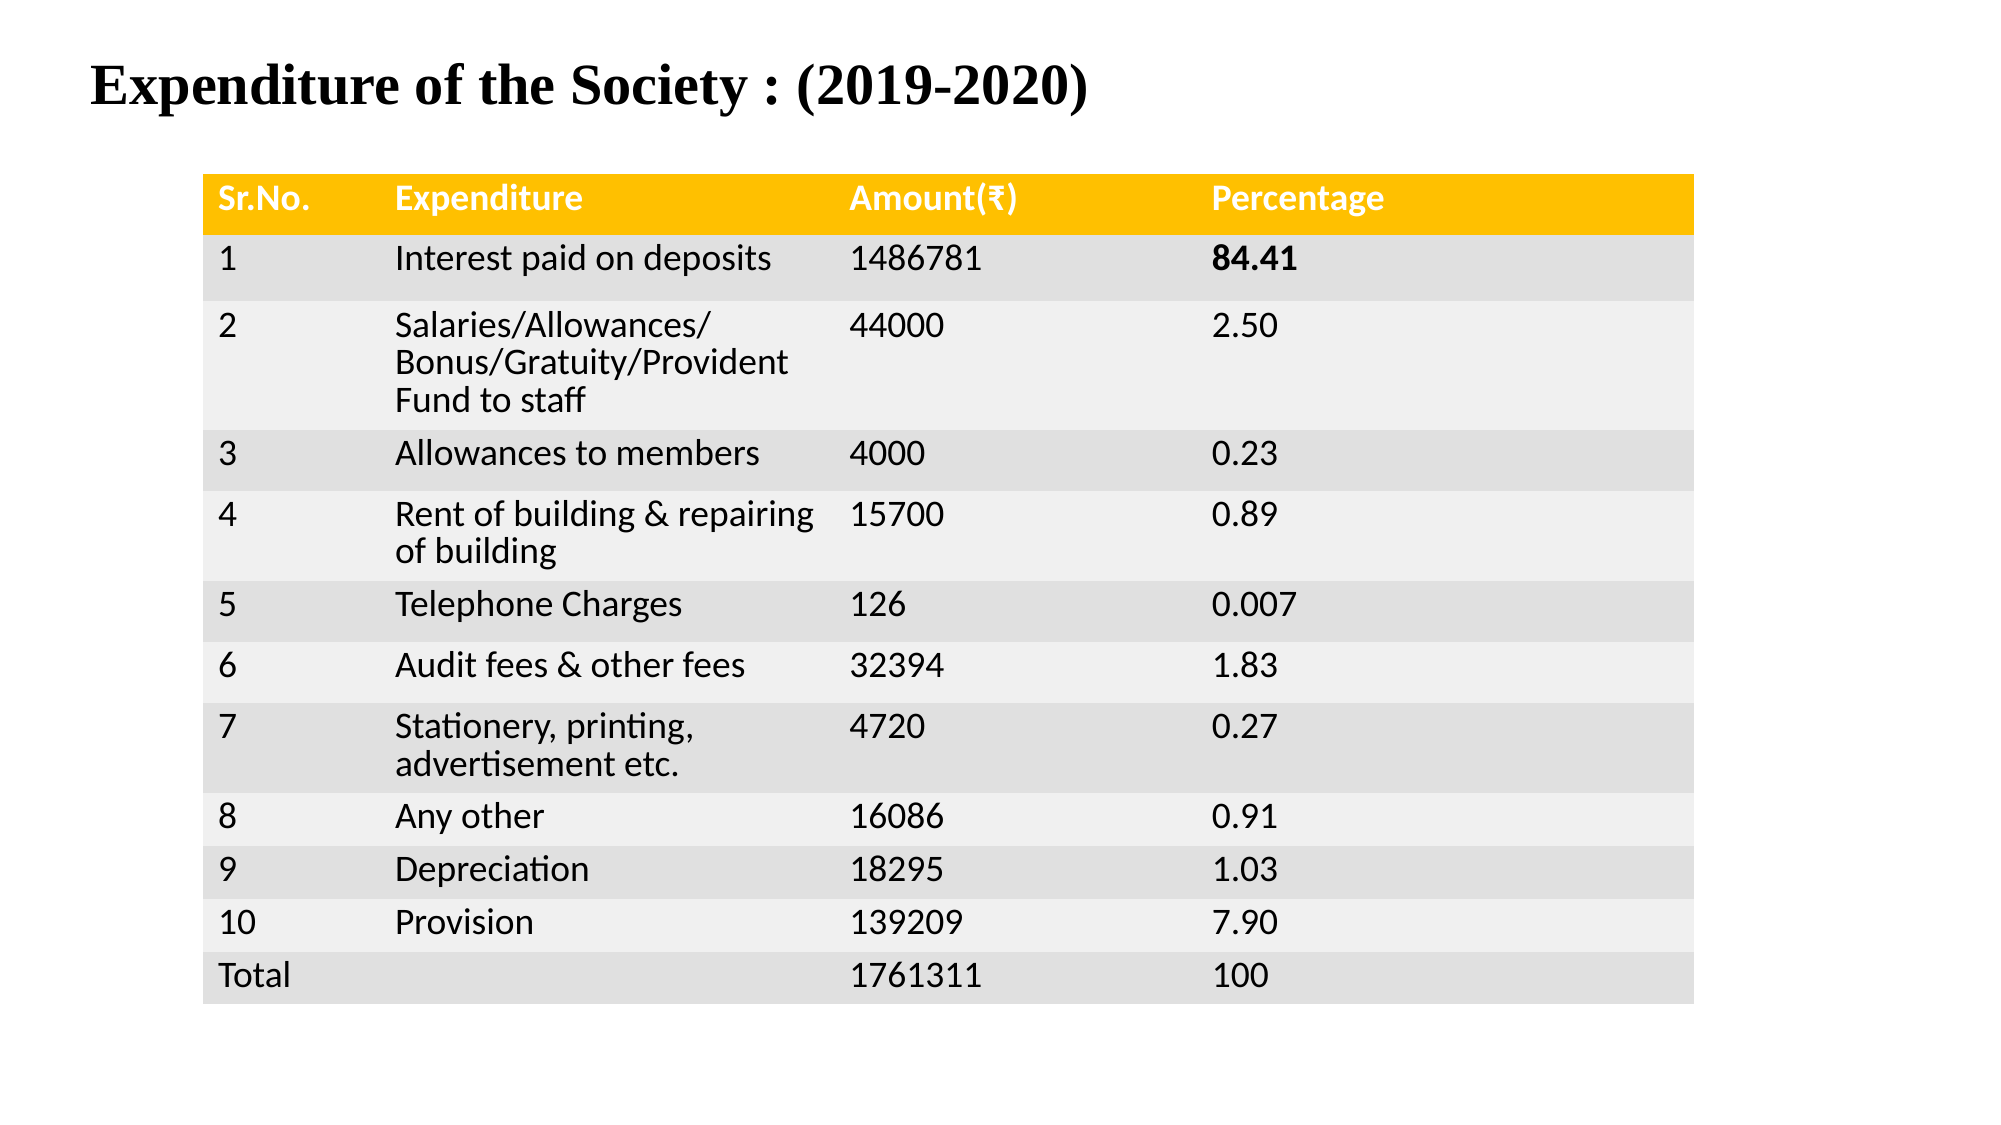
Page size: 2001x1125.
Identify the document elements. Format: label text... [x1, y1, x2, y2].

table_cell 0.91 [1197, 793, 1694, 846]
table_cell 10 [203, 899, 380, 952]
table_cell 15700 [834, 491, 1197, 581]
table_header Expenditure [380, 174, 834, 235]
table_cell 9 [203, 846, 380, 899]
table_cell 1486781 [834, 235, 1197, 301]
table_cell 84.41 [1197, 235, 1694, 301]
list Expenditure of the Society : (2019-2020) [61, 46, 1863, 1001]
table_cell Rent of building & repairing of building [380, 491, 834, 581]
table_cell 16086 [834, 793, 1197, 846]
table_header Amount(₹) [834, 174, 1197, 235]
table_cell 1.83 [1197, 642, 1694, 703]
table_cell Allowances to members [380, 430, 834, 491]
table_cell Provision [380, 899, 834, 952]
table_cell Any other [380, 793, 834, 846]
table_cell 1 [203, 235, 380, 301]
table_cell Audit fees & other fees [380, 642, 834, 703]
table_cell 2 [203, 301, 380, 430]
table_cell 7.90 [1197, 899, 1694, 952]
table_cell 1761311 [834, 952, 1197, 1004]
table_cell Stationery, printing, advertisement etc. [380, 703, 834, 793]
table_cell 44000 [834, 301, 1197, 430]
table_header Percentage [1197, 174, 1694, 235]
table_cell 0.27 [1197, 703, 1694, 793]
table_cell 2.50 [1197, 301, 1694, 430]
table_header Sr.No. [203, 174, 380, 235]
table_cell 8 [203, 793, 380, 846]
table_cell Total [203, 952, 834, 1004]
table_cell Interest paid on deposits [380, 235, 834, 301]
table_cell 18295 [834, 846, 1197, 899]
table_cell Telephone Charges [380, 581, 834, 642]
table_cell 5 [203, 581, 380, 642]
table_cell 139209 [834, 899, 1197, 952]
table_cell 32394 [834, 642, 1197, 703]
table_cell 0.89 [1197, 491, 1694, 581]
table_cell 0.007 [1197, 581, 1694, 642]
table_cell 4720 [834, 703, 1197, 793]
table_cell 1.03 [1197, 846, 1694, 899]
table_cell 6 [203, 642, 380, 703]
table_cell 0.23 [1197, 430, 1694, 491]
table_cell Salaries/Allowances/Bonus/Gratuity/Provident Fund to staff [380, 301, 834, 430]
table_cell Depreciation [380, 846, 834, 899]
table_cell 4000 [834, 430, 1197, 491]
table_cell 3 [203, 430, 380, 491]
table_cell 4 [203, 491, 380, 581]
table_cell 7 [203, 703, 380, 793]
table_cell 100 [1197, 952, 1694, 1004]
table_cell 126 [834, 581, 1197, 642]
